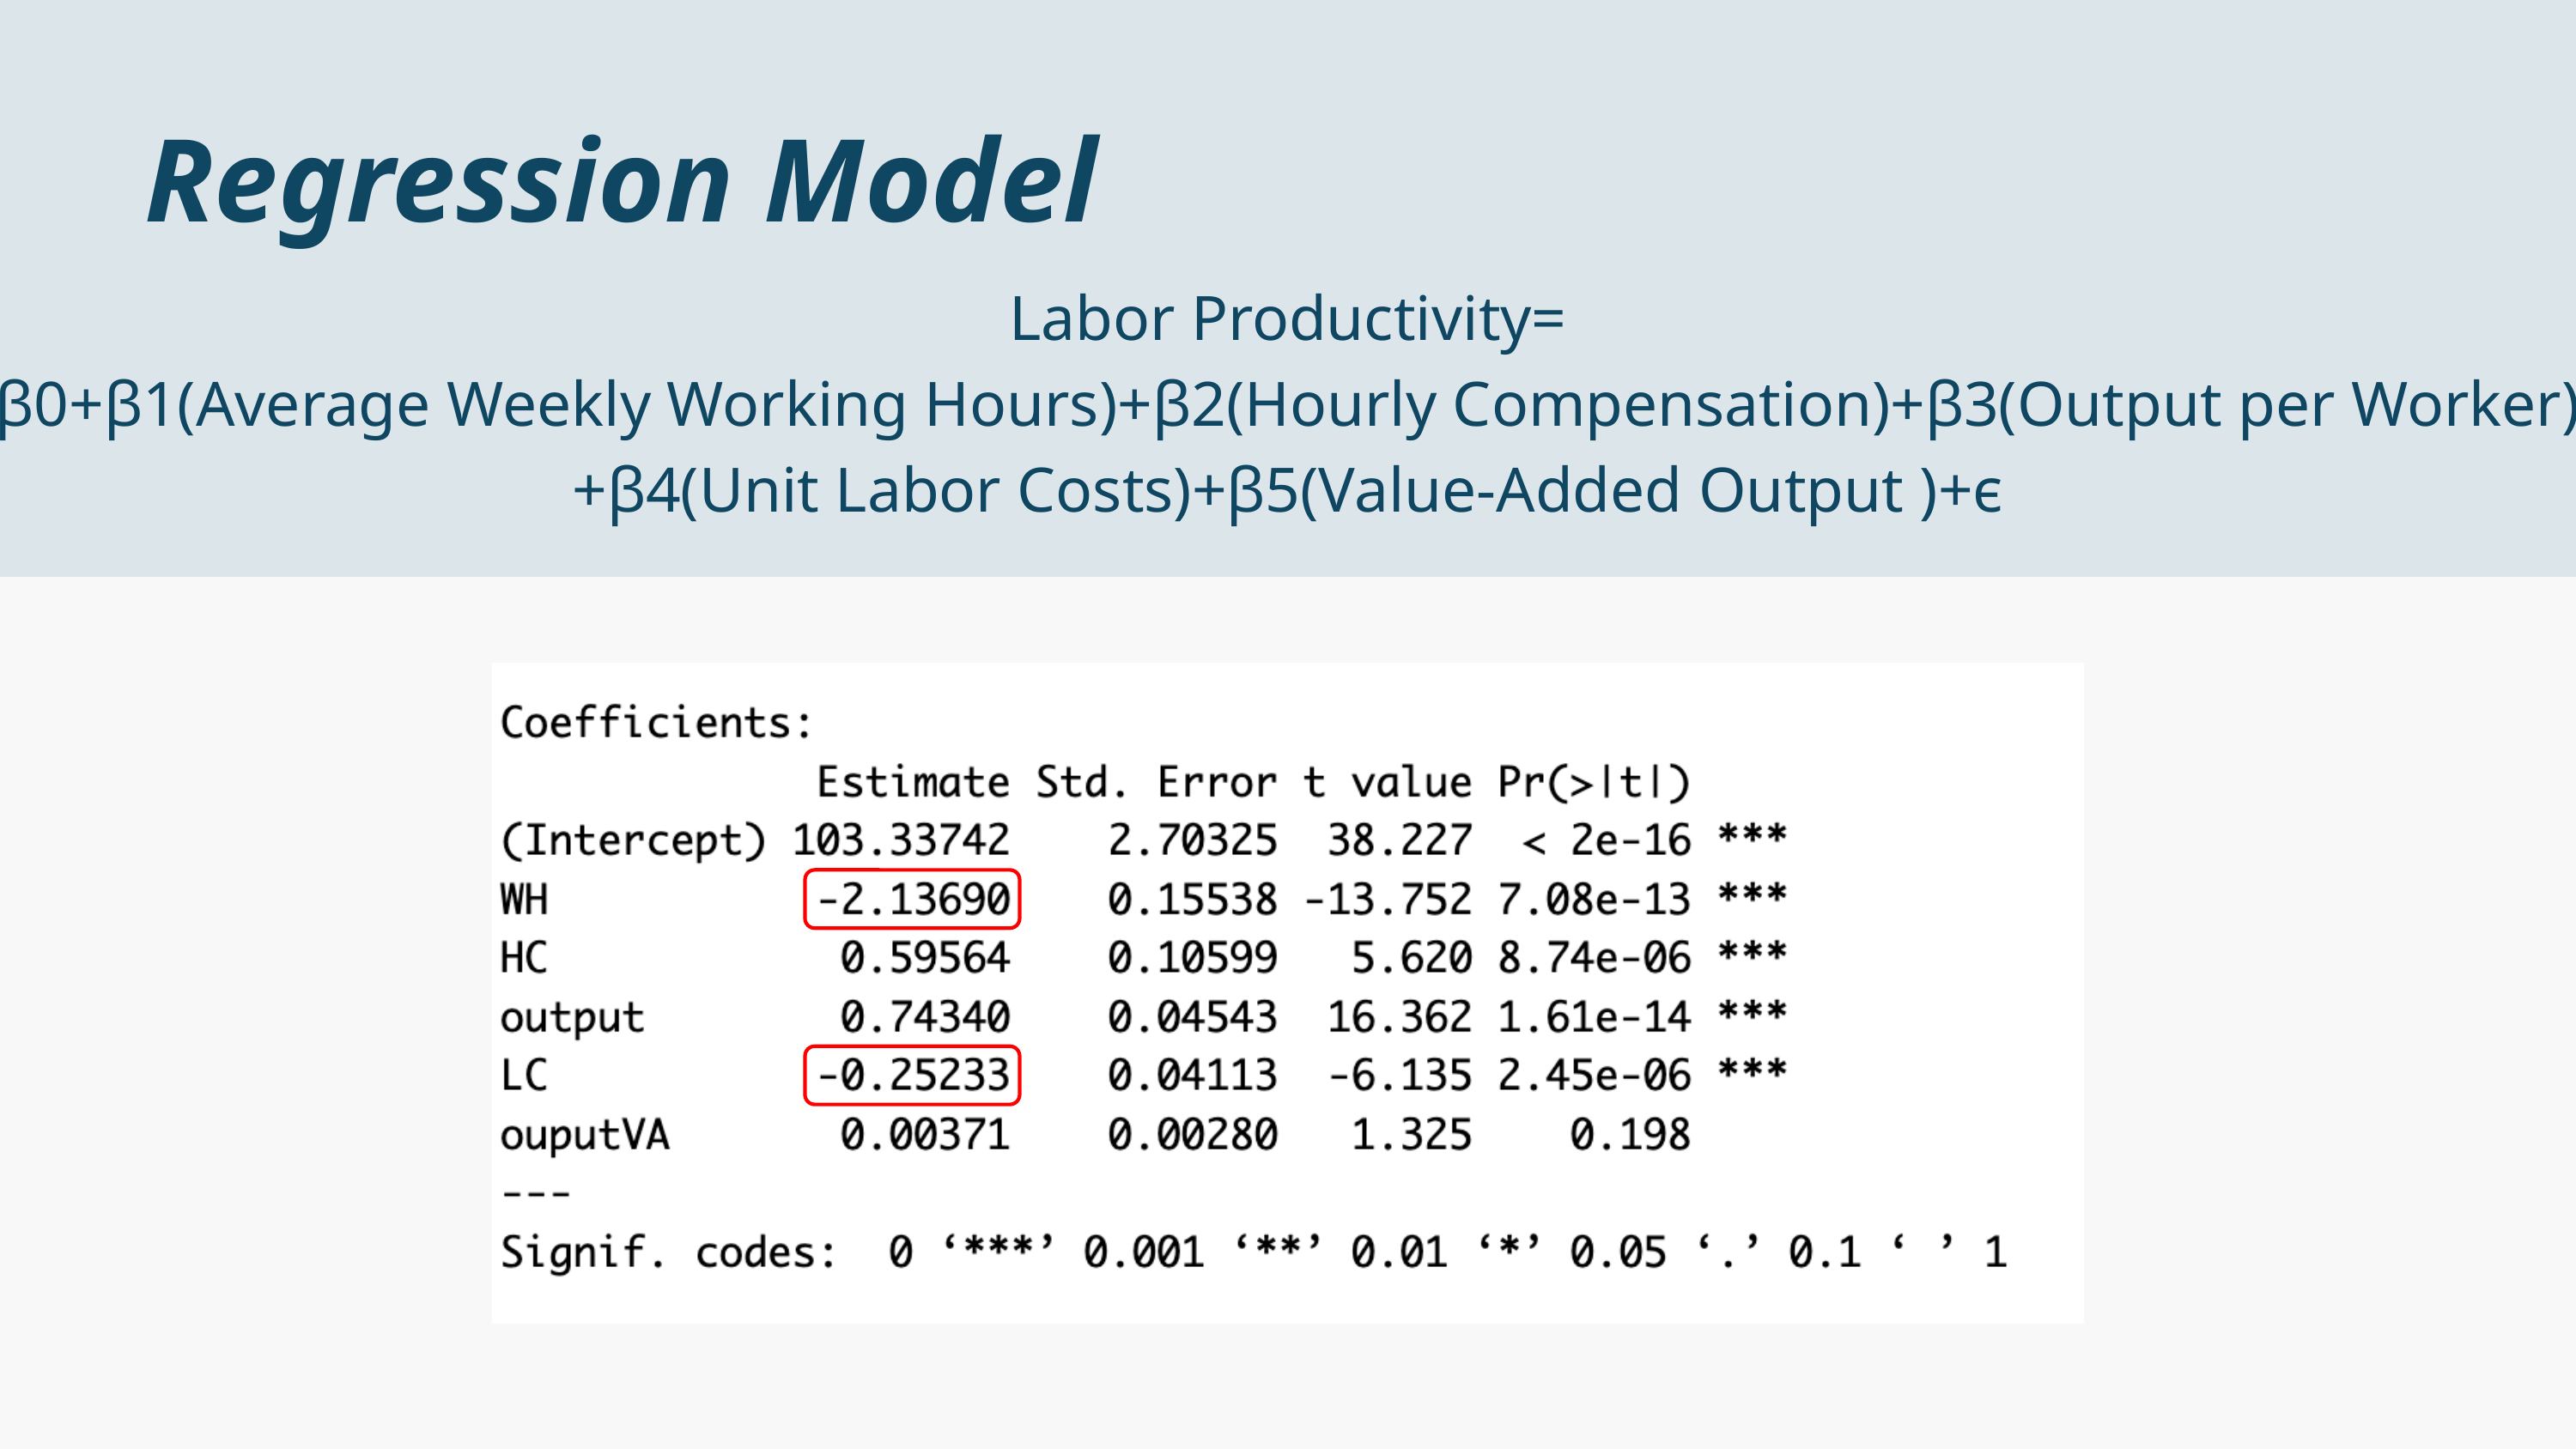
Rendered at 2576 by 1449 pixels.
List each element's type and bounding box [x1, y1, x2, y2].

text_box [0, 0, 2576, 578]
text_box [803, 1044, 1022, 1106]
text_box [803, 868, 1022, 931]
text_box [492, 663, 2084, 1324]
